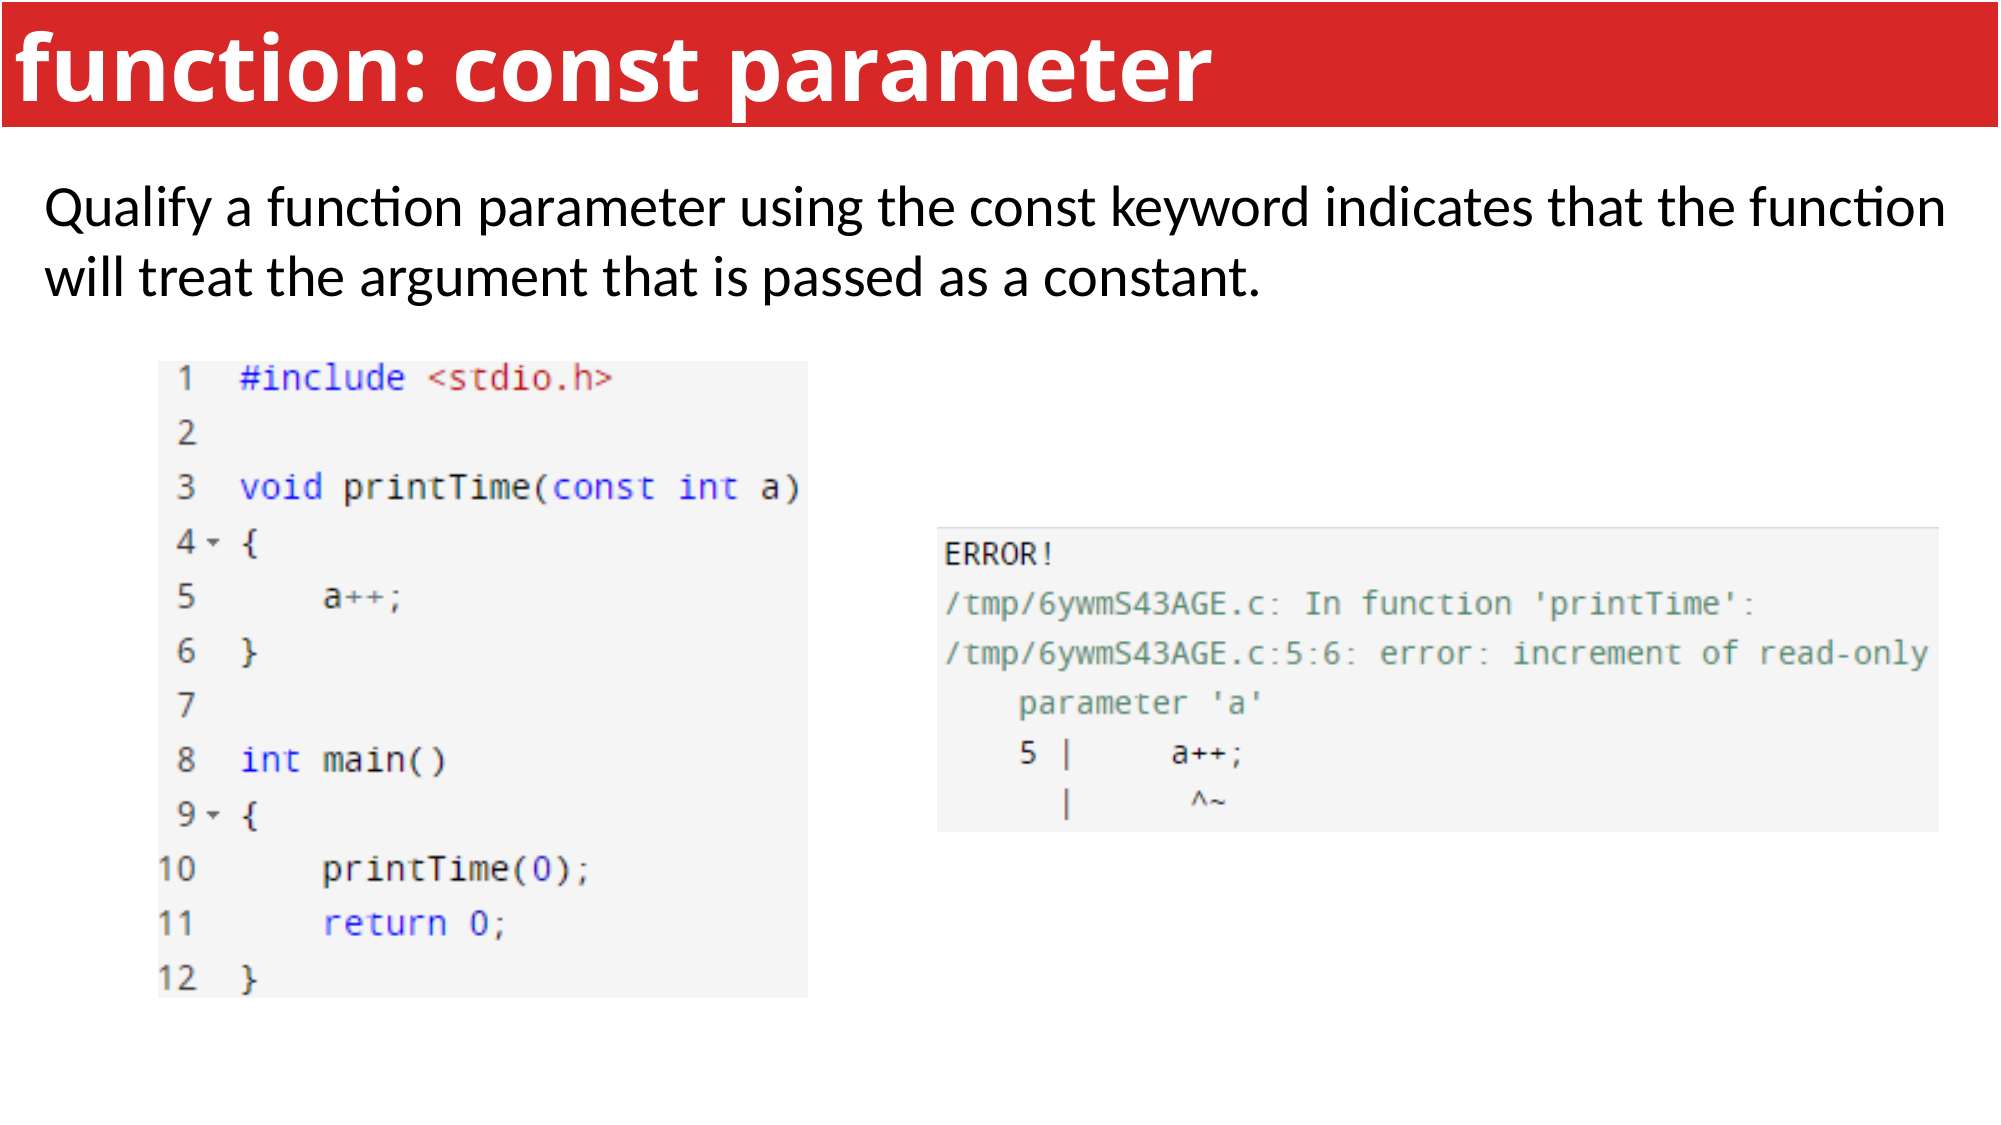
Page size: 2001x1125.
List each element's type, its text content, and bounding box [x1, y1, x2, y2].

picture [158, 361, 808, 998]
text_box function: const parameter [0, 0, 2000, 131]
text_box Qualify a function parameter using the const keyword indicates that the function will treat the argument that is passed as a constant. [29, 160, 1965, 316]
picture [936, 527, 1939, 833]
